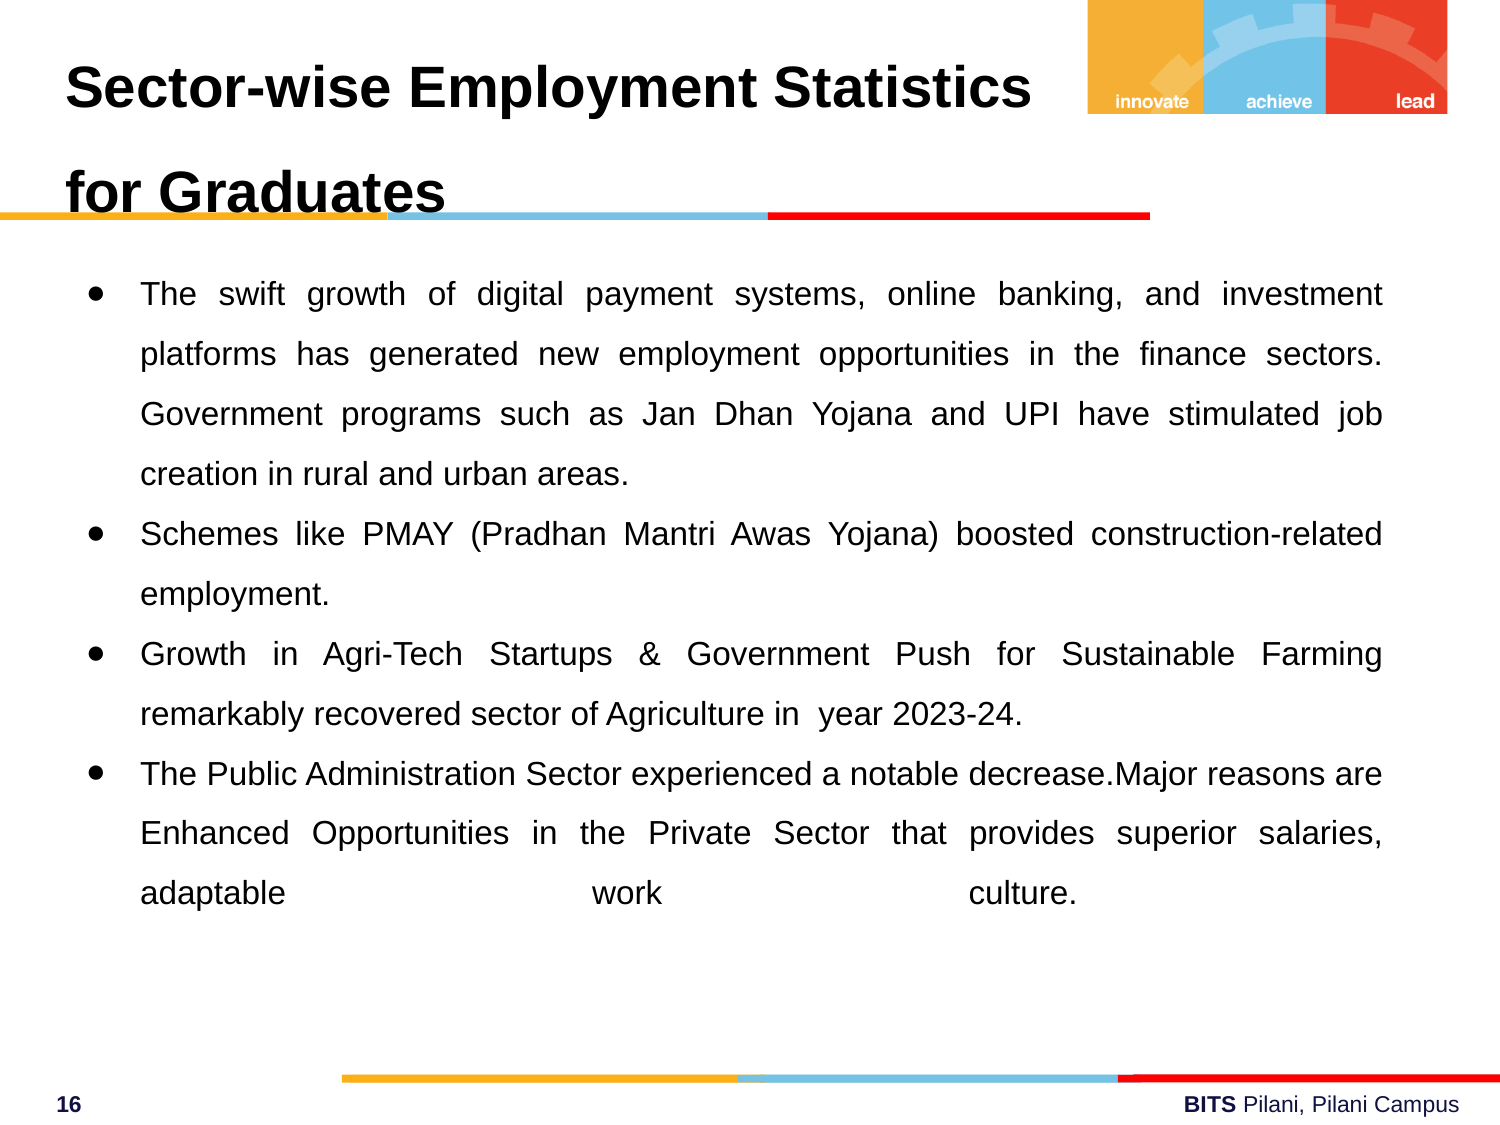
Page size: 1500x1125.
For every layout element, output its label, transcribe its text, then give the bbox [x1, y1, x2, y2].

list Sector-wise Employment Statistics for Graduates [50, 24, 1088, 213]
list The swift growth of digital payment systems, online banking, and investment platforms has generated new employment opportunities in the finance sectors. Government programs such as Jan Dhan Yojana and UPI have stimulated job creation in rural and urban areas. Schemes like PMAY (Pradhan Mantri Awas Yojana) boosted construction-related employment. Growth in Agri-Tech Startups & Government Push for Sustainable Farming remarkably recovered sector of Agriculture in year 2023-24. The Public Administration Sector experienced a notable decrease.Major reasons are Enhanced Opportunities in the Private Sector that provides superior salaries, adaptable work culture. [50, 245, 1400, 988]
picture [1087, 0, 1448, 114]
